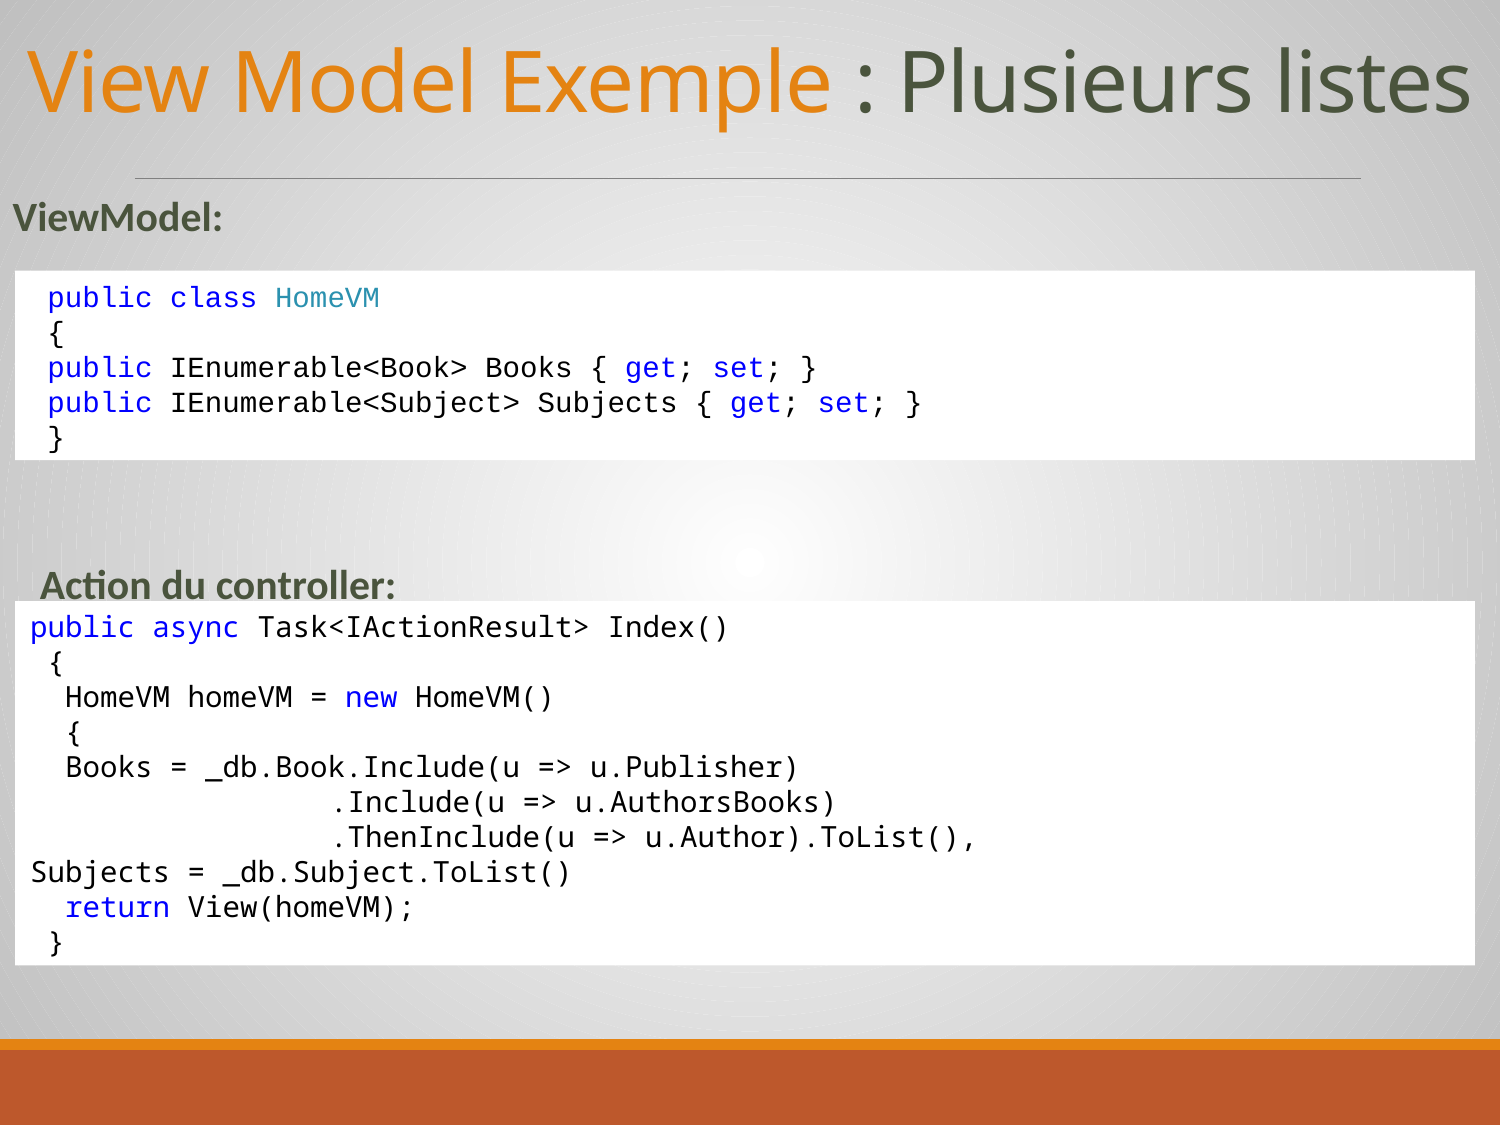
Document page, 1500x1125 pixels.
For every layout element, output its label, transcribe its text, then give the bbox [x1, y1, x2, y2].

text_box public class HomeVM { public IEnumerable<Book> Books { get; set; } public IEnumerable<Subject> Subjects { get; set; } } [15, 270, 1475, 461]
text_box Action du controller: [15, 549, 1500, 625]
title View Model Exemple : Plusieurs listes [12, 12, 1500, 138]
subtitle ViewModel: [12, 187, 1488, 1025]
text_box public async Task<IActionResult> Index() { HomeVM homeVM = new HomeVM() { Books = _db.Book.Include(u => u.Publisher) .Include(u => u.AuthorsBooks) .ThenInclude(u => u.Author).ToList(), Subjects = _db.Subject.ToList() return View(homeVM); } [15, 601, 1475, 966]
